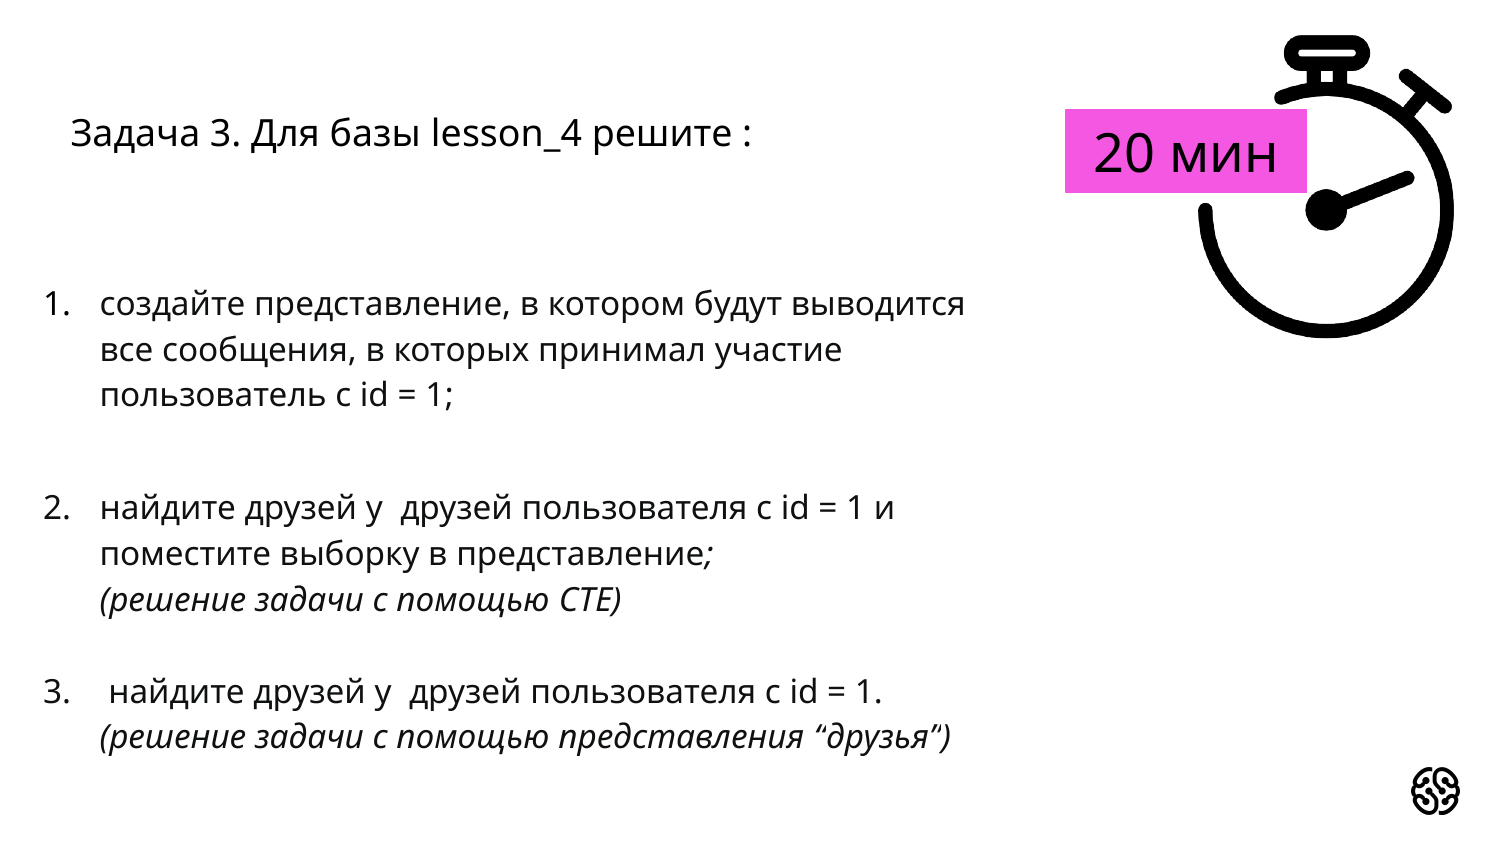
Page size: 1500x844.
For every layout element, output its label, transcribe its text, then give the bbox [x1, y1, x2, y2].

picture [1147, 33, 1455, 341]
text_box создайте представление, в котором будут выводится все сообщения, в которых принимал участие пользователь с id = 1; найдите друзей у друзей пользователя с id = 1 и поместите выборку в представление; (решение задачи с помощью CTE) найдите друзей у друзей пользователя с id = 1. (решение задачи с помощью представления “друзья”) [5, 268, 1012, 809]
picture [1411, 767, 1460, 815]
title Задача 3. Для базы lesson_4 решите : [70, 101, 1055, 817]
text_box 20 мин [1065, 109, 1142, 193]
